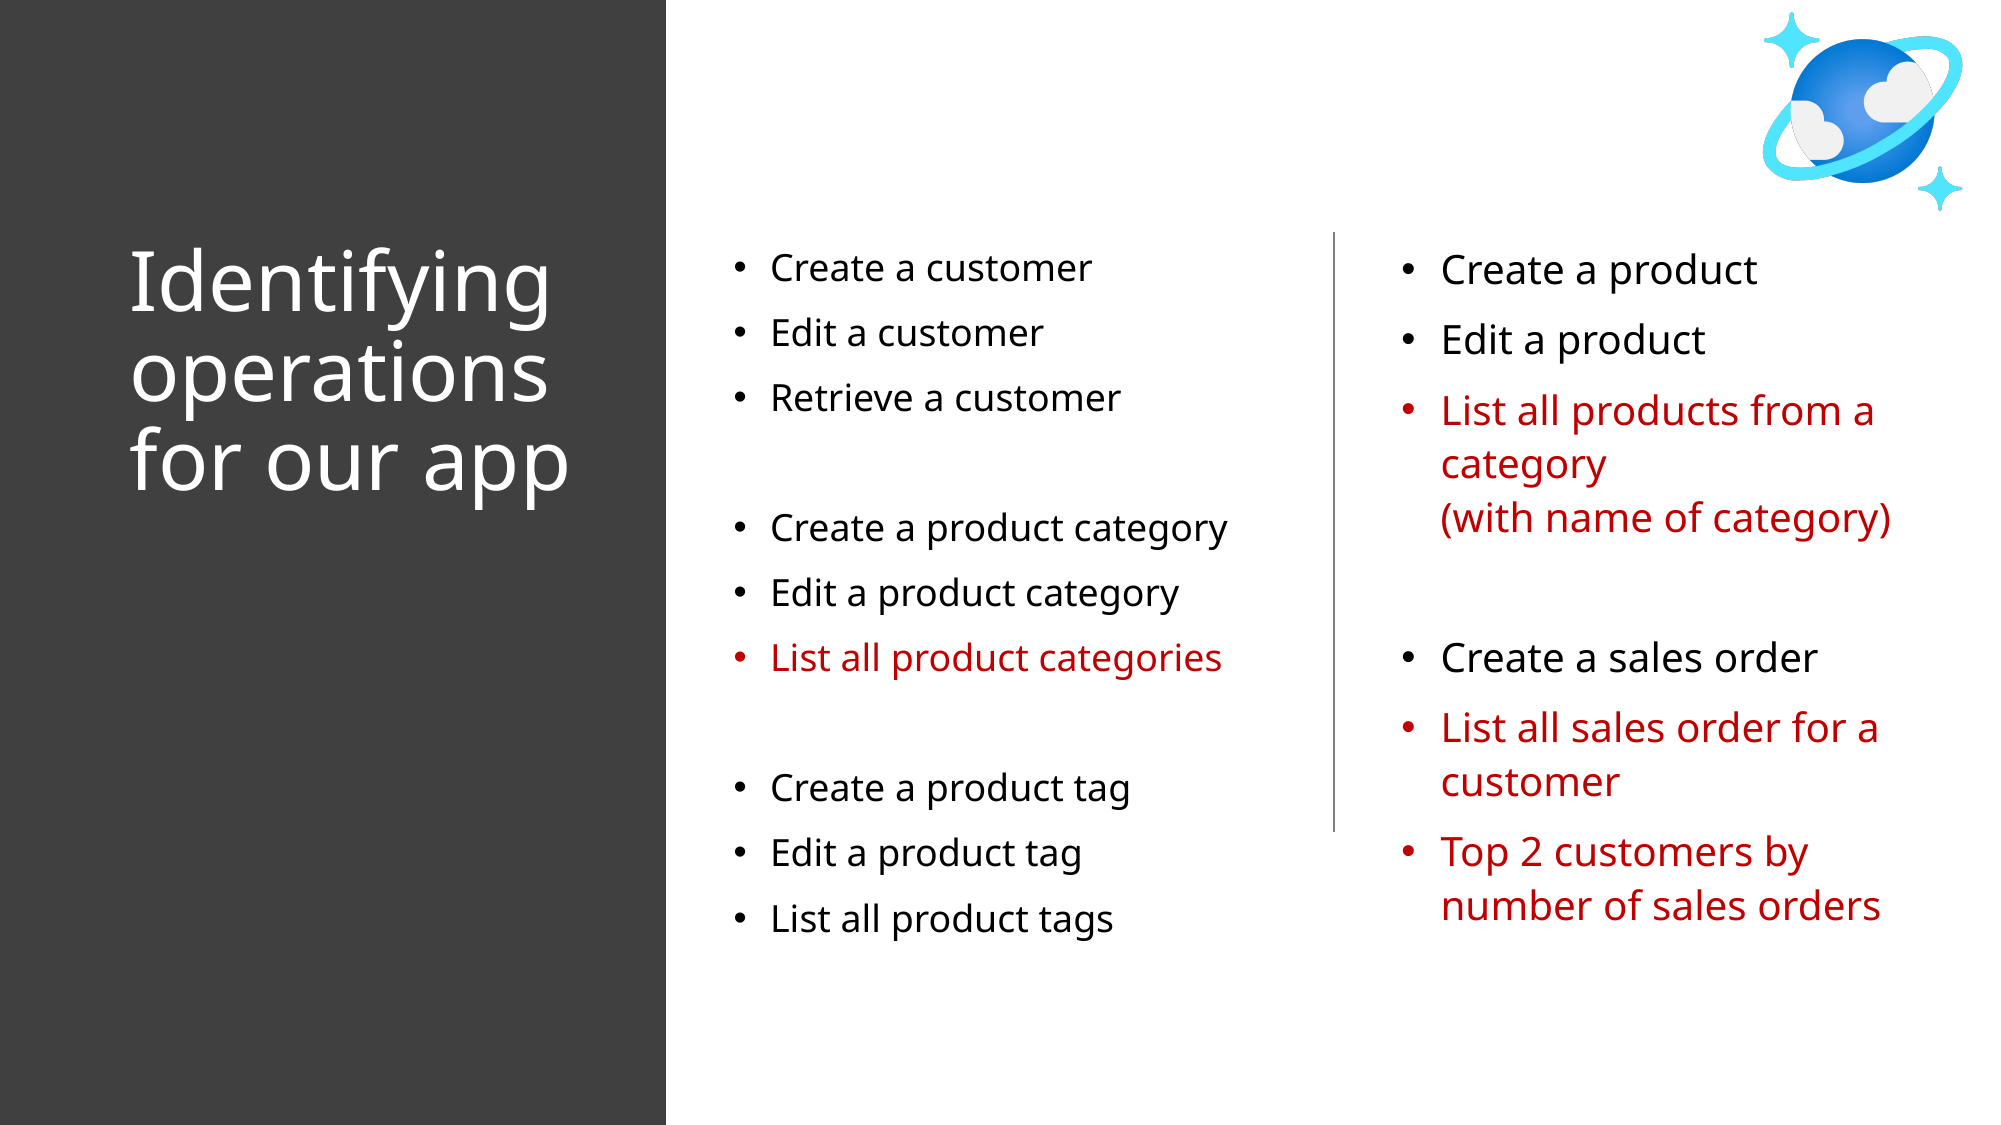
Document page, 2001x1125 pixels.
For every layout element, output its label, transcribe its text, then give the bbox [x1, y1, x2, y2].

list Create a customer Edit a customer Retrieve a customer Create a product category Edit a product category List all product categories Create a product tag Edit a product tag List all product tags [718, 231, 1281, 948]
list Create a product Edit a product List all products from a category (with name of category) Create a sales order List all sales order for a customer Top 2 customers by number of sales orders [1386, 231, 1911, 948]
title Identifying operations for our app [114, 231, 613, 948]
text_box [0, 0, 667, 1125]
picture [1757, 6, 1968, 217]
